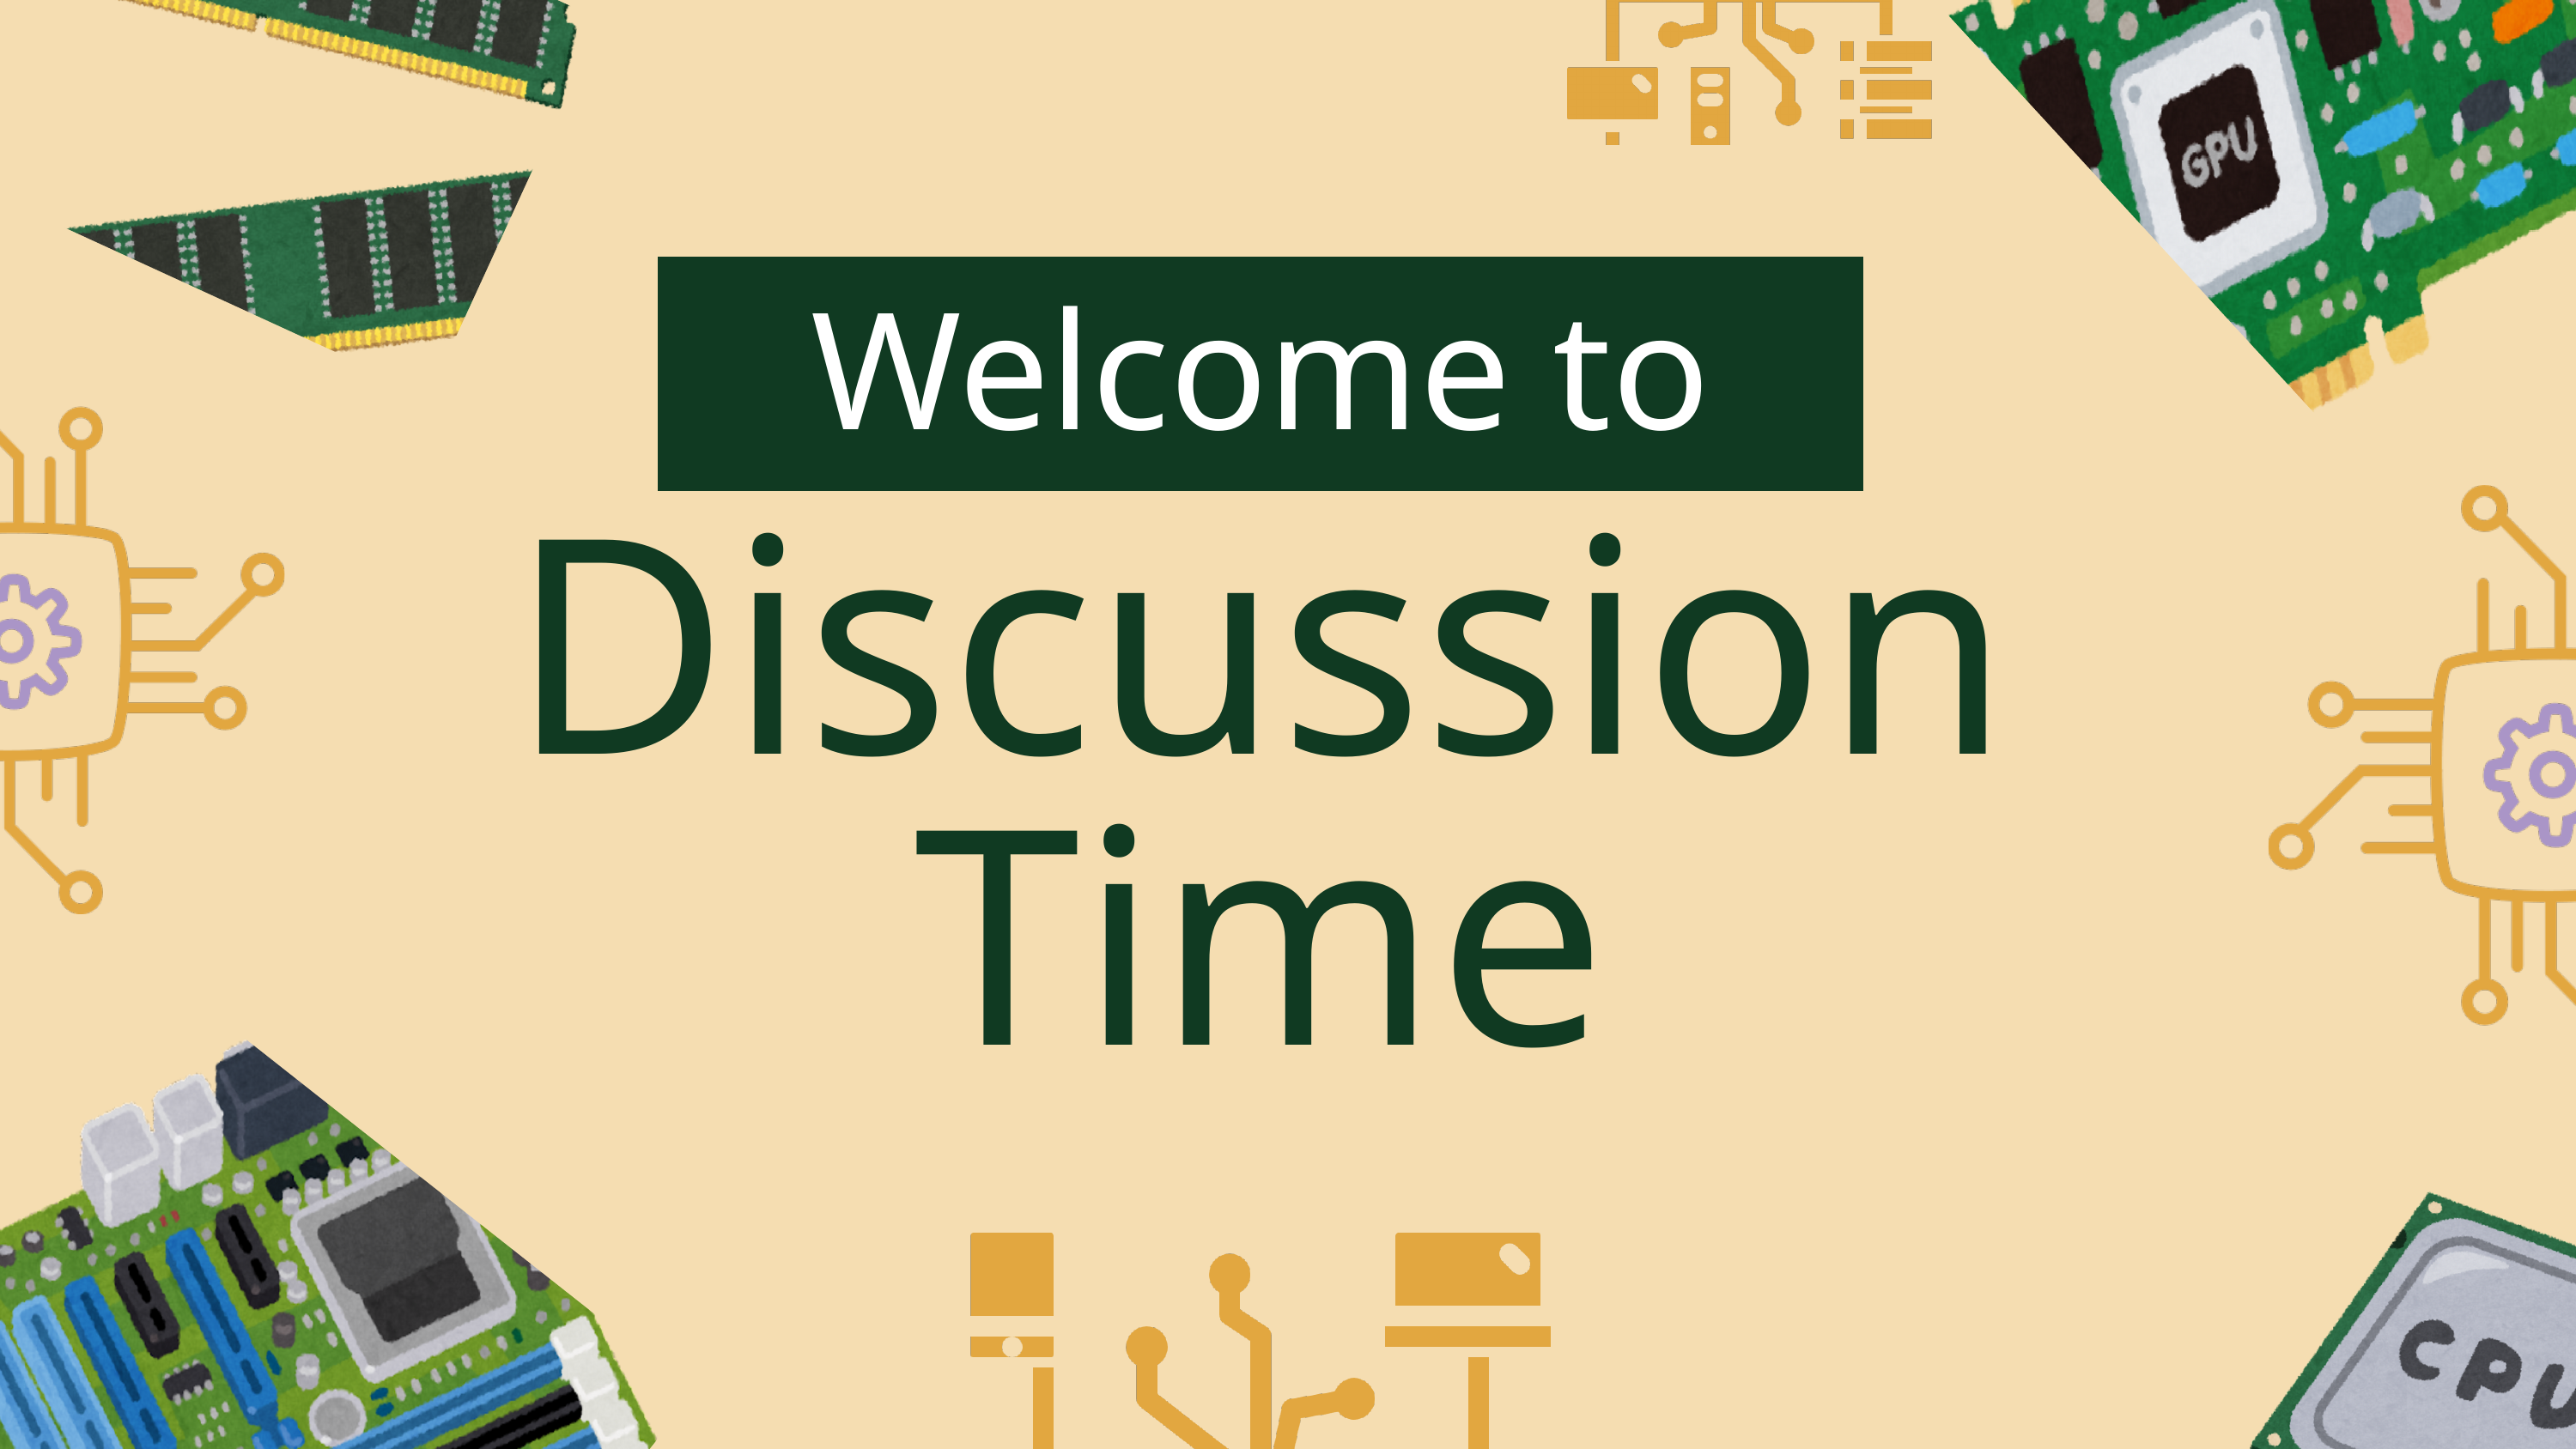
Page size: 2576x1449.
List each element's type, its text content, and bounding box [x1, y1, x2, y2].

text_box Discussion Time [229, 523, 2292, 1106]
text_box [2249, 1191, 2576, 1449]
text_box [1938, 0, 2576, 485]
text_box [657, 256, 1864, 492]
text_box [960, 1233, 1561, 1449]
text_box [2268, 485, 2576, 1065]
text_box [0, 0, 602, 396]
text_box [1560, 0, 1938, 145]
text_box [0, 369, 285, 914]
text_box [0, 958, 695, 1449]
